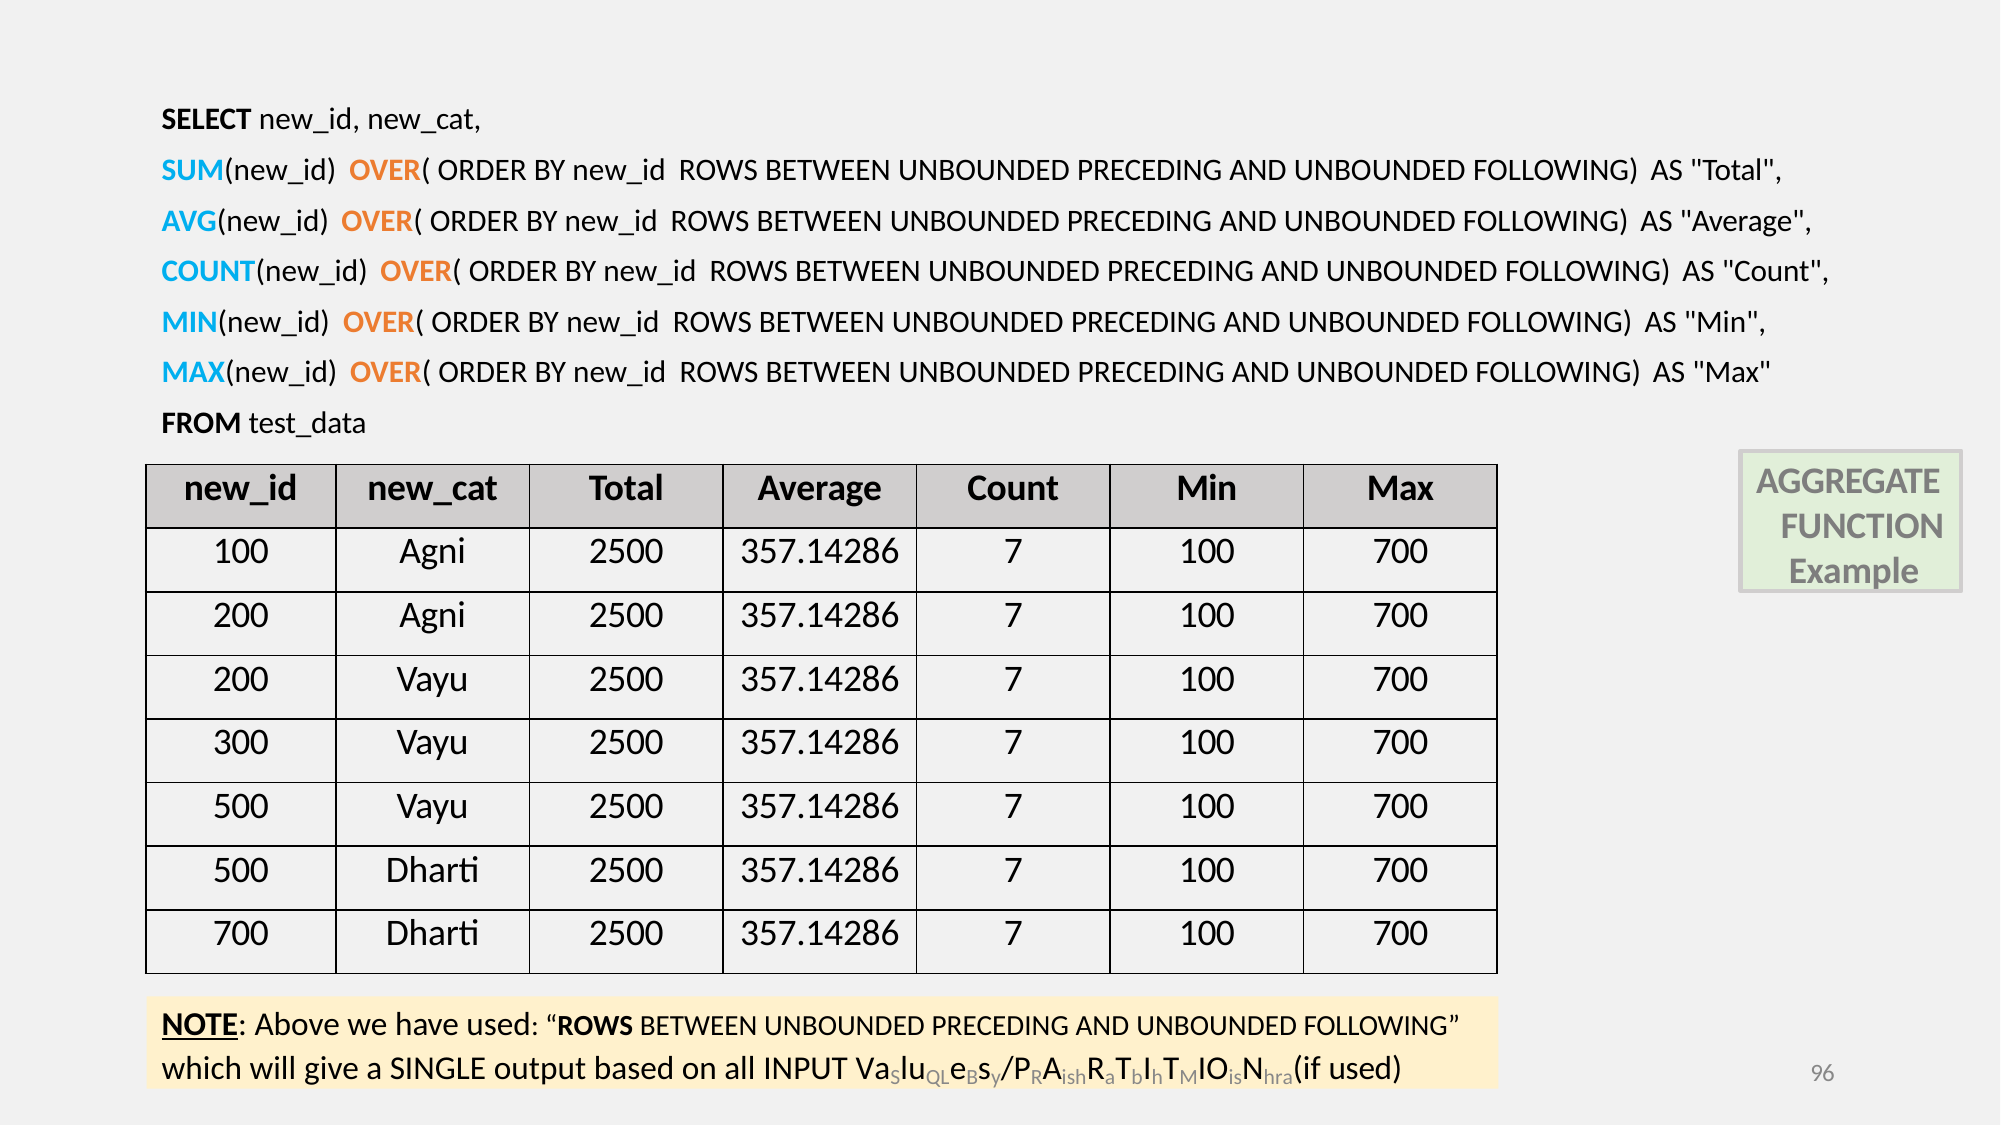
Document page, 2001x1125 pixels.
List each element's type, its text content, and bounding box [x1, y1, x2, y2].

table_cell 7 [917, 911, 1109, 973]
table_cell 100 [1111, 593, 1303, 655]
table_cell 7 [917, 656, 1109, 718]
text_box SELECT new_id, new_cat, SUM(new_id) OVER( ORDER BY new_id ROWS BETWEEN UNBOUNDED PRECEDING AND UNBOUNDED FOLLOWING) AS "Total", AVG(new_id) OVER( ORDER BY new_id ROWS BETWEEN UNBOUNDED PRECEDING AND UNBOUNDED FOLLOWING) AS "Average", COUNT(new_id) OVER( ORDER BY new_id ROWS BETWEEN UNBOUNDED PRECEDING AND UNBOUNDED FOLLOWING) AS "Count", MIN(new_id) OVER( ORDER BY new_id ROWS BETWEEN UNBOUNDED PRECEDING AND UNBOUNDED FOLLOWING) AS "Min", MAX(new_id) OVER( ORDER BY new_id ROWS BETWEEN UNBOUNDED PRECEDING AND UNBOUNDED FOLLOWING) AS "Max" FROM test_data [159, 83, 1837, 440]
table_cell Vayu [337, 656, 529, 718]
table_cell 700 [147, 911, 335, 973]
table_header Min [1111, 465, 1303, 527]
table_cell 100 [147, 529, 335, 591]
table_cell 700 [1304, 656, 1496, 718]
table_cell 2500 [530, 593, 722, 655]
table_header Max [1304, 465, 1496, 527]
table_cell Vayu [337, 720, 529, 782]
table_cell 200 [147, 656, 335, 718]
table_cell 2500 [530, 720, 722, 782]
table_cell 357.14286 [724, 593, 916, 655]
table_cell Agni [337, 529, 529, 591]
table_cell 700 [1304, 593, 1496, 655]
table_cell 357.14286 [724, 783, 916, 845]
text_box NOTE: Above we have used: “ROWS BETWEEN UNBOUNDED PRECEDING AND UNBOUNDED FOLLOWING” which will give a SINGLE output based on all INPUT VaSluQLeBsy/PRAishRaTbIhTMIOisNhra(if used) [146, 996, 1499, 1089]
table_cell 357.14286 [724, 720, 916, 782]
table_cell 357.14286 [724, 529, 916, 591]
table_cell 2500 [530, 783, 722, 845]
table_cell 7 [917, 720, 1109, 782]
table_header new_id [147, 465, 335, 527]
table_cell 500 [147, 847, 335, 909]
table_cell 7 [917, 593, 1109, 655]
table_cell 500 [147, 783, 335, 845]
table_cell Dharti [337, 911, 529, 973]
table_cell 700 [1304, 847, 1496, 909]
table_cell 7 [917, 529, 1109, 591]
table_cell 200 [147, 593, 335, 655]
table_cell 700 [1304, 720, 1496, 782]
table_header Average [724, 465, 916, 527]
table_cell 100 [1111, 529, 1303, 591]
table_header Total [530, 465, 722, 527]
table_cell 357.14286 [724, 656, 916, 718]
table_cell 100 [1111, 656, 1303, 718]
table_cell 357.14286 [724, 847, 916, 909]
table_cell Agni [337, 593, 529, 655]
table_cell 2500 [530, 529, 722, 591]
table_header new_cat [337, 465, 529, 527]
slide_number 96 [1778, 1060, 1851, 1093]
table_cell 7 [917, 847, 1109, 909]
table_cell 100 [1111, 720, 1303, 782]
table_cell Vayu [337, 783, 529, 845]
table_cell 357.14286 [724, 911, 916, 973]
table_cell 100 [1111, 783, 1303, 845]
table_cell 7 [917, 783, 1109, 845]
table_cell 700 [1304, 529, 1496, 591]
table_header Count [917, 465, 1109, 527]
table_cell 100 [1111, 911, 1303, 973]
table_cell 700 [1304, 911, 1496, 973]
table_cell 2500 [530, 847, 722, 909]
text_box AGGREGATE FUNCTION Example [1740, 450, 1962, 591]
table_cell 300 [147, 720, 335, 782]
table_cell 700 [1304, 783, 1496, 845]
table_cell 2500 [530, 911, 722, 973]
table_cell 100 [1111, 847, 1303, 909]
table_cell 2500 [530, 656, 722, 718]
table_cell Dharti [337, 847, 529, 909]
